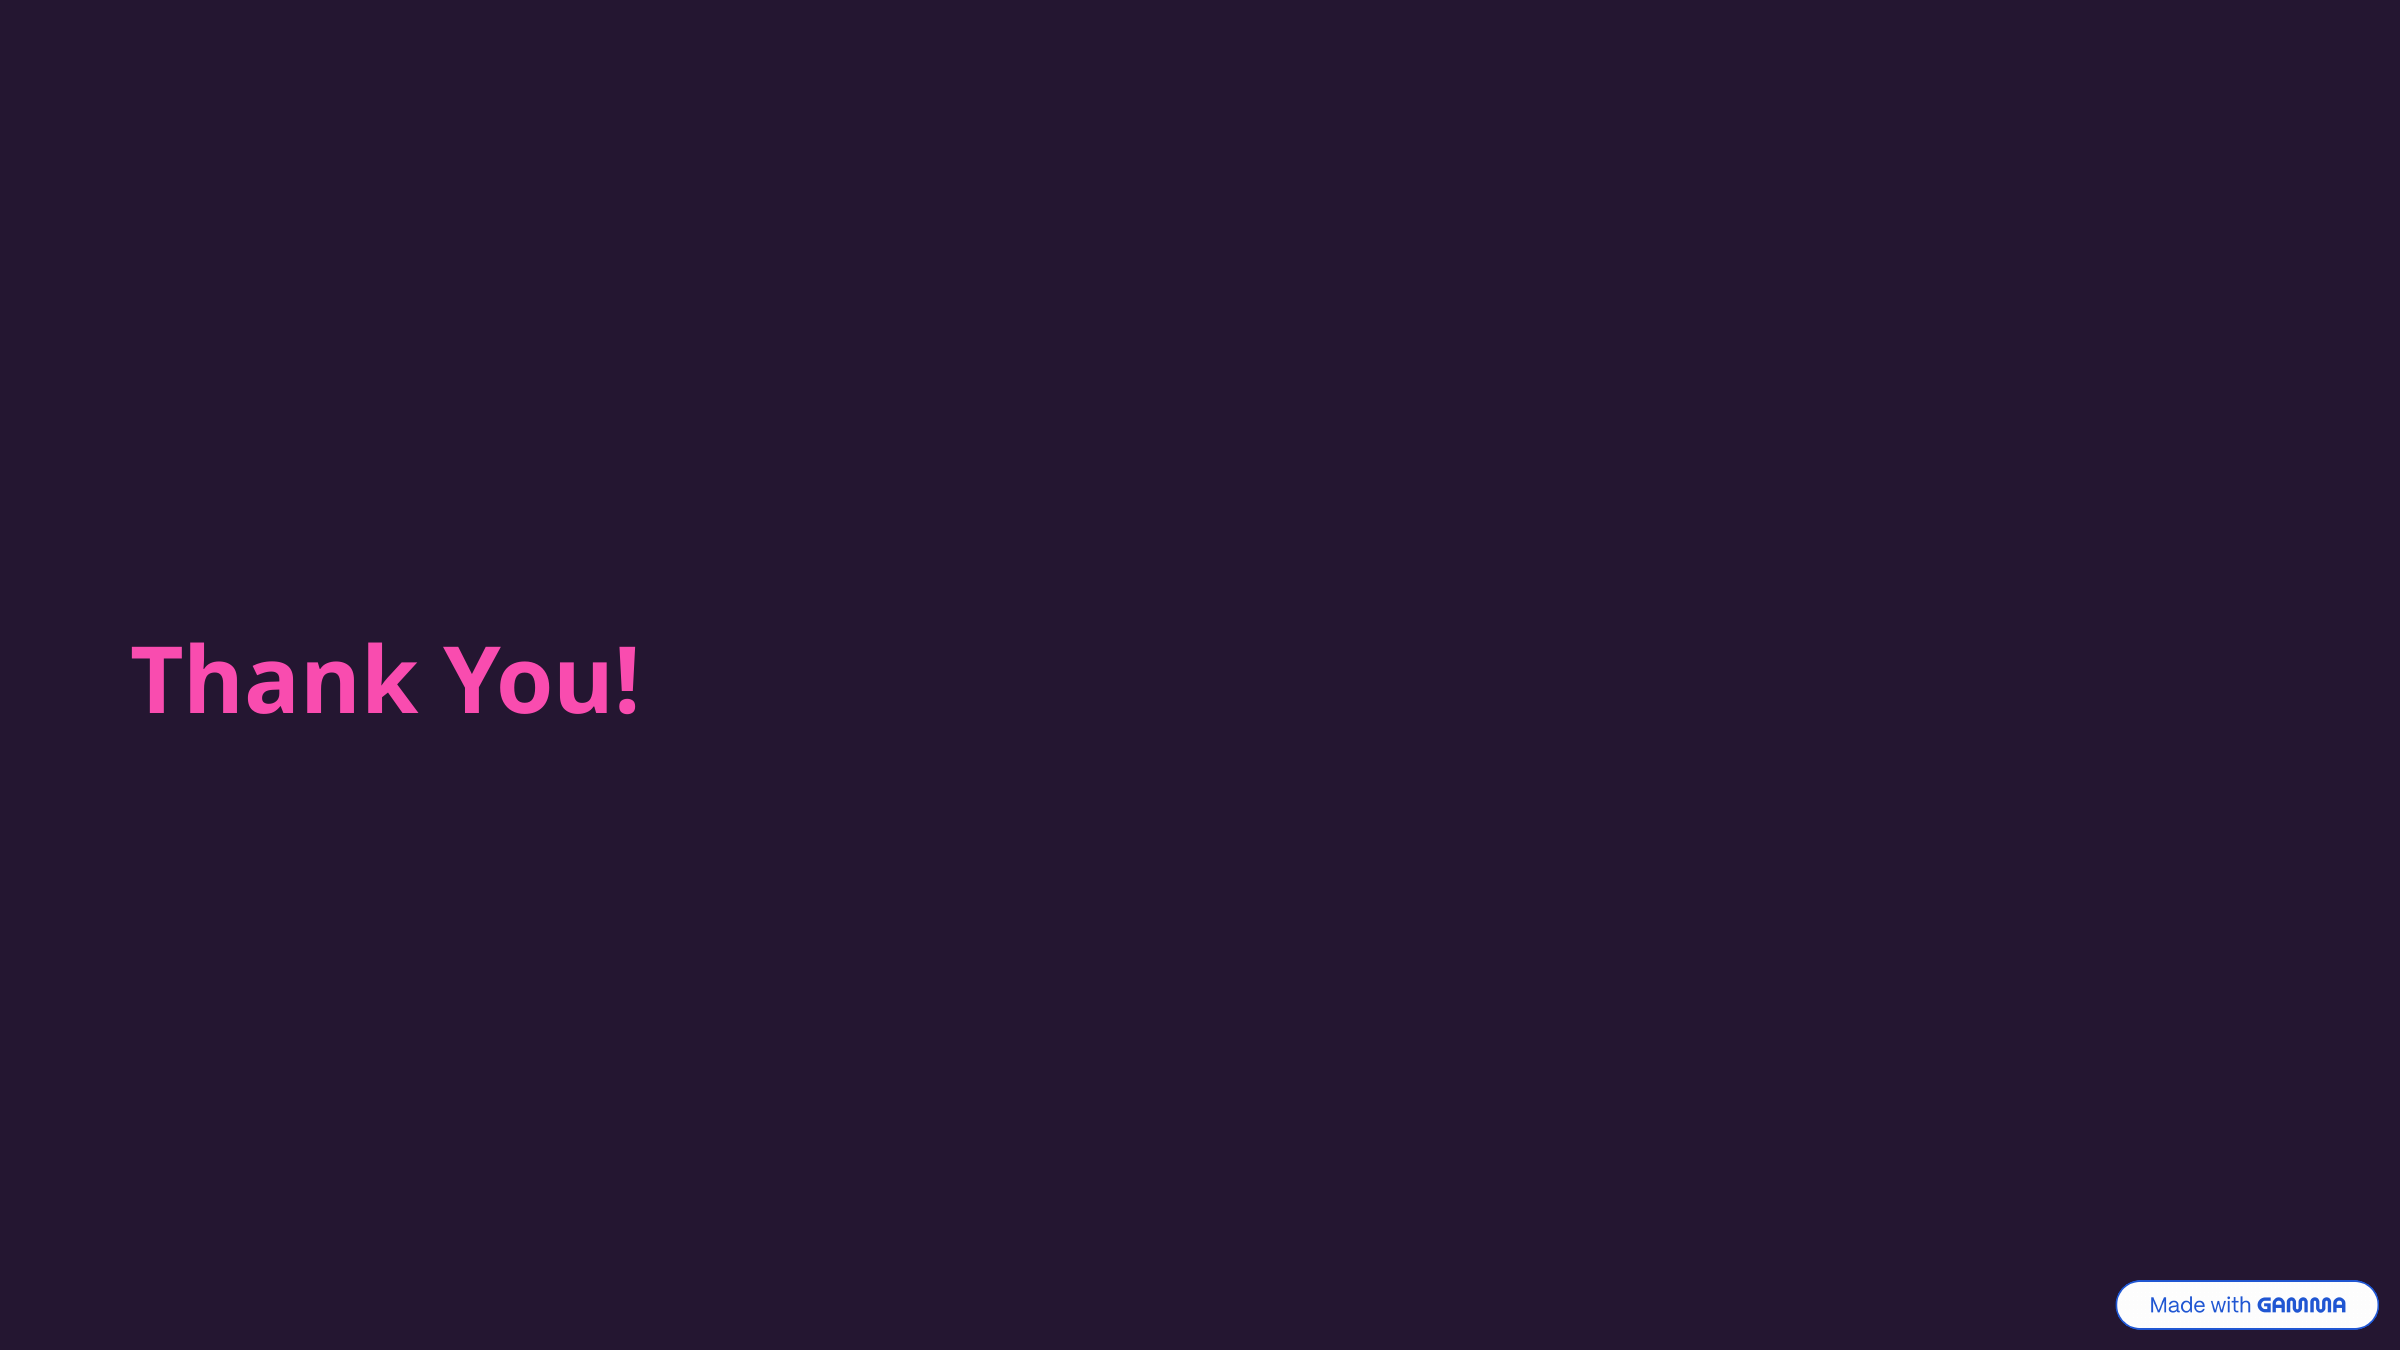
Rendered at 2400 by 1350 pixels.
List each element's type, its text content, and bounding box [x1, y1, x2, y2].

text_box Thank You! [130, 616, 1061, 734]
picture [2106, 1271, 2389, 1339]
